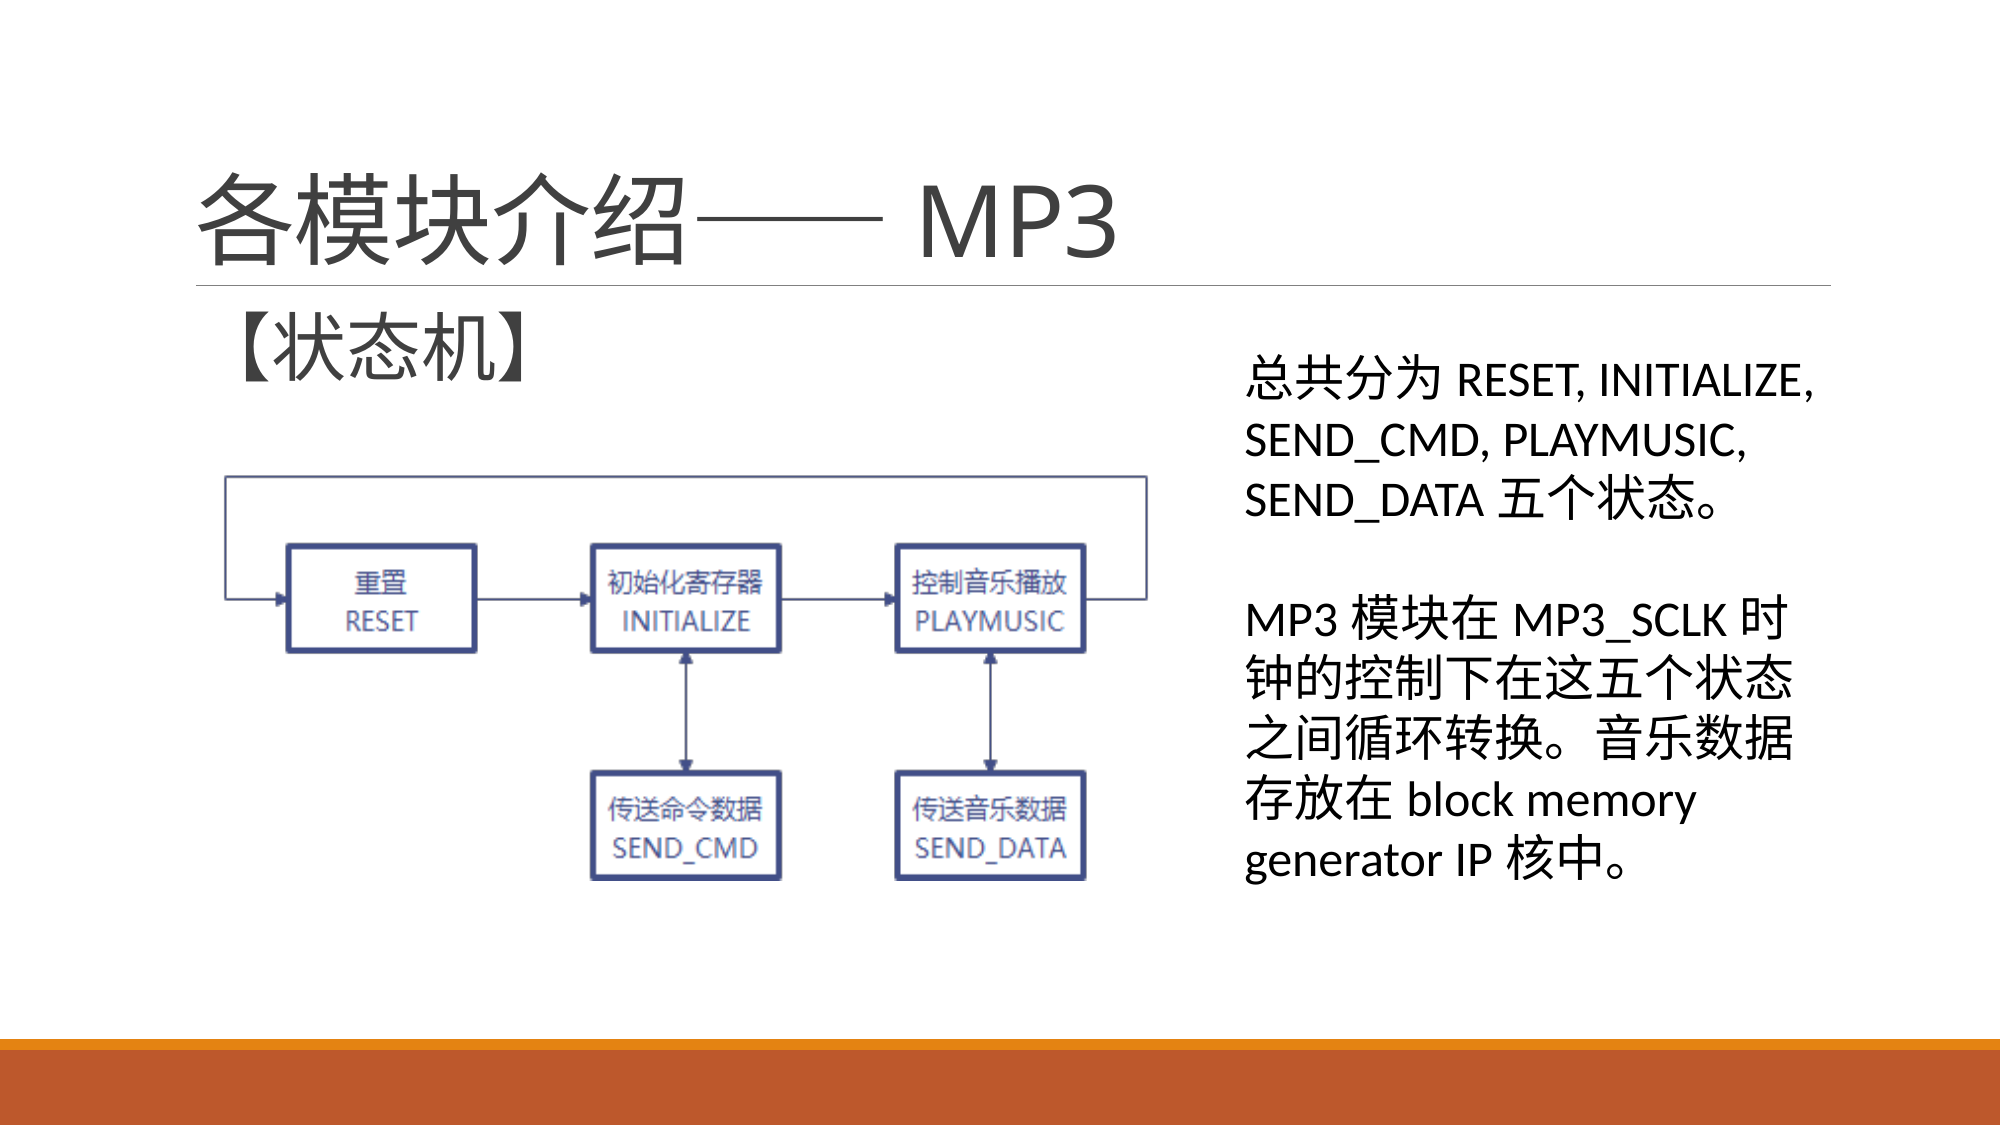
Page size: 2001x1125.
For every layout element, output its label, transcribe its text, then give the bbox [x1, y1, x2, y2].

text_box 总共分为RESET, INITIALIZE, SEND_CMD, PLAYMUSIC, SEND_DATA五个状态。 MP3模块在MP3_SCLK时钟的控制下在这五个状态之间循环转换。音乐数据存放在block memory generator IP核中。 [1229, 339, 1844, 894]
list 【状态机】 [180, 302, 1830, 963]
picture [214, 465, 1156, 881]
title 各模块介绍——MP3 [180, 47, 1830, 285]
